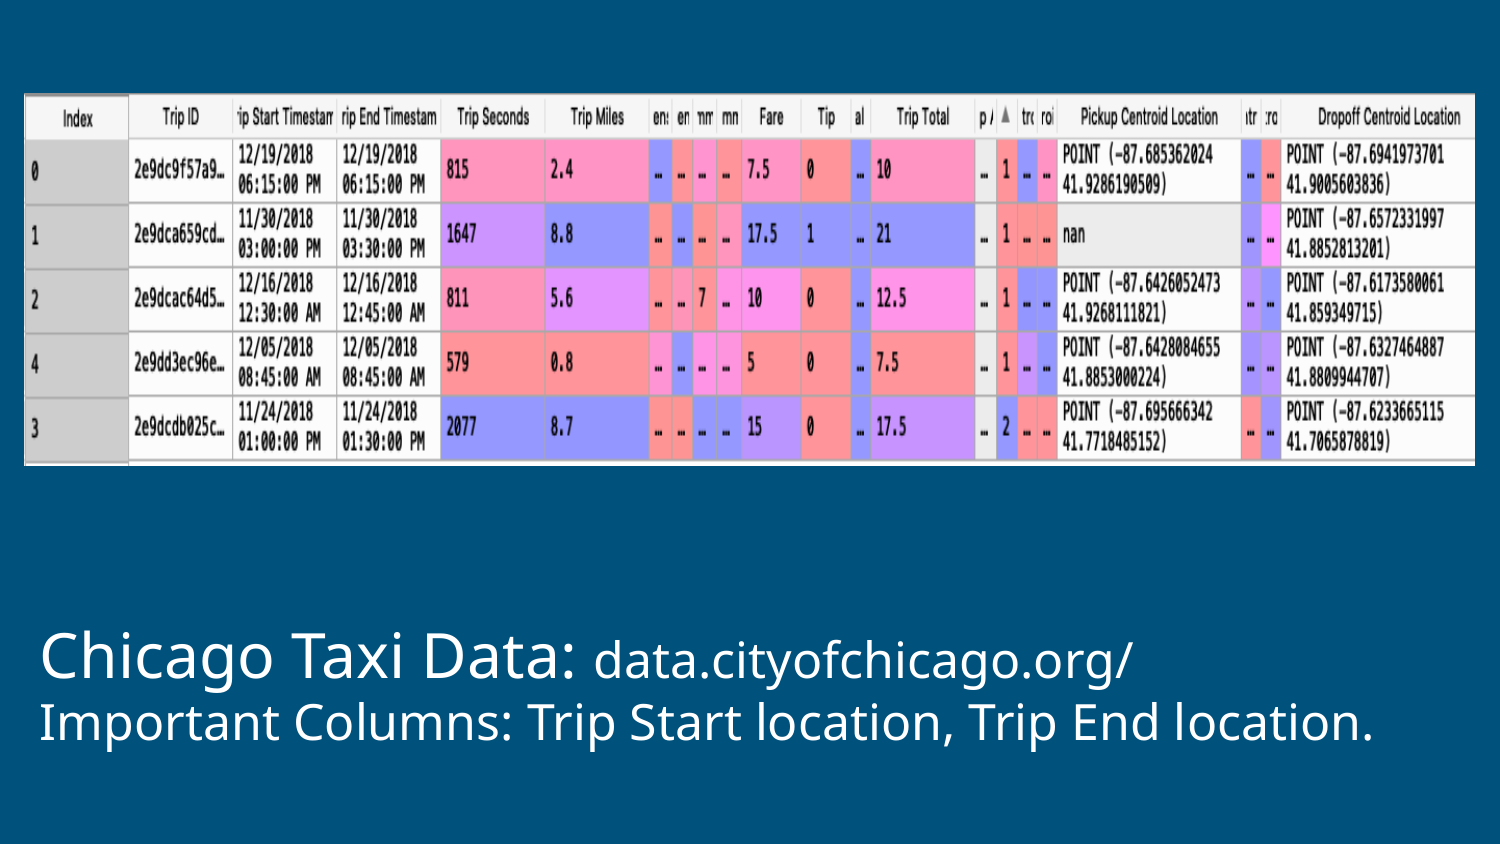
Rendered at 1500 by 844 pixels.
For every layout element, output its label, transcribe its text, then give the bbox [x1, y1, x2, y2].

title Chicago Taxi Data: data.cityofchicago.org/ Important Columns: Trip Start location, Trip End location. [24, 526, 1475, 766]
picture [25, 94, 1474, 465]
